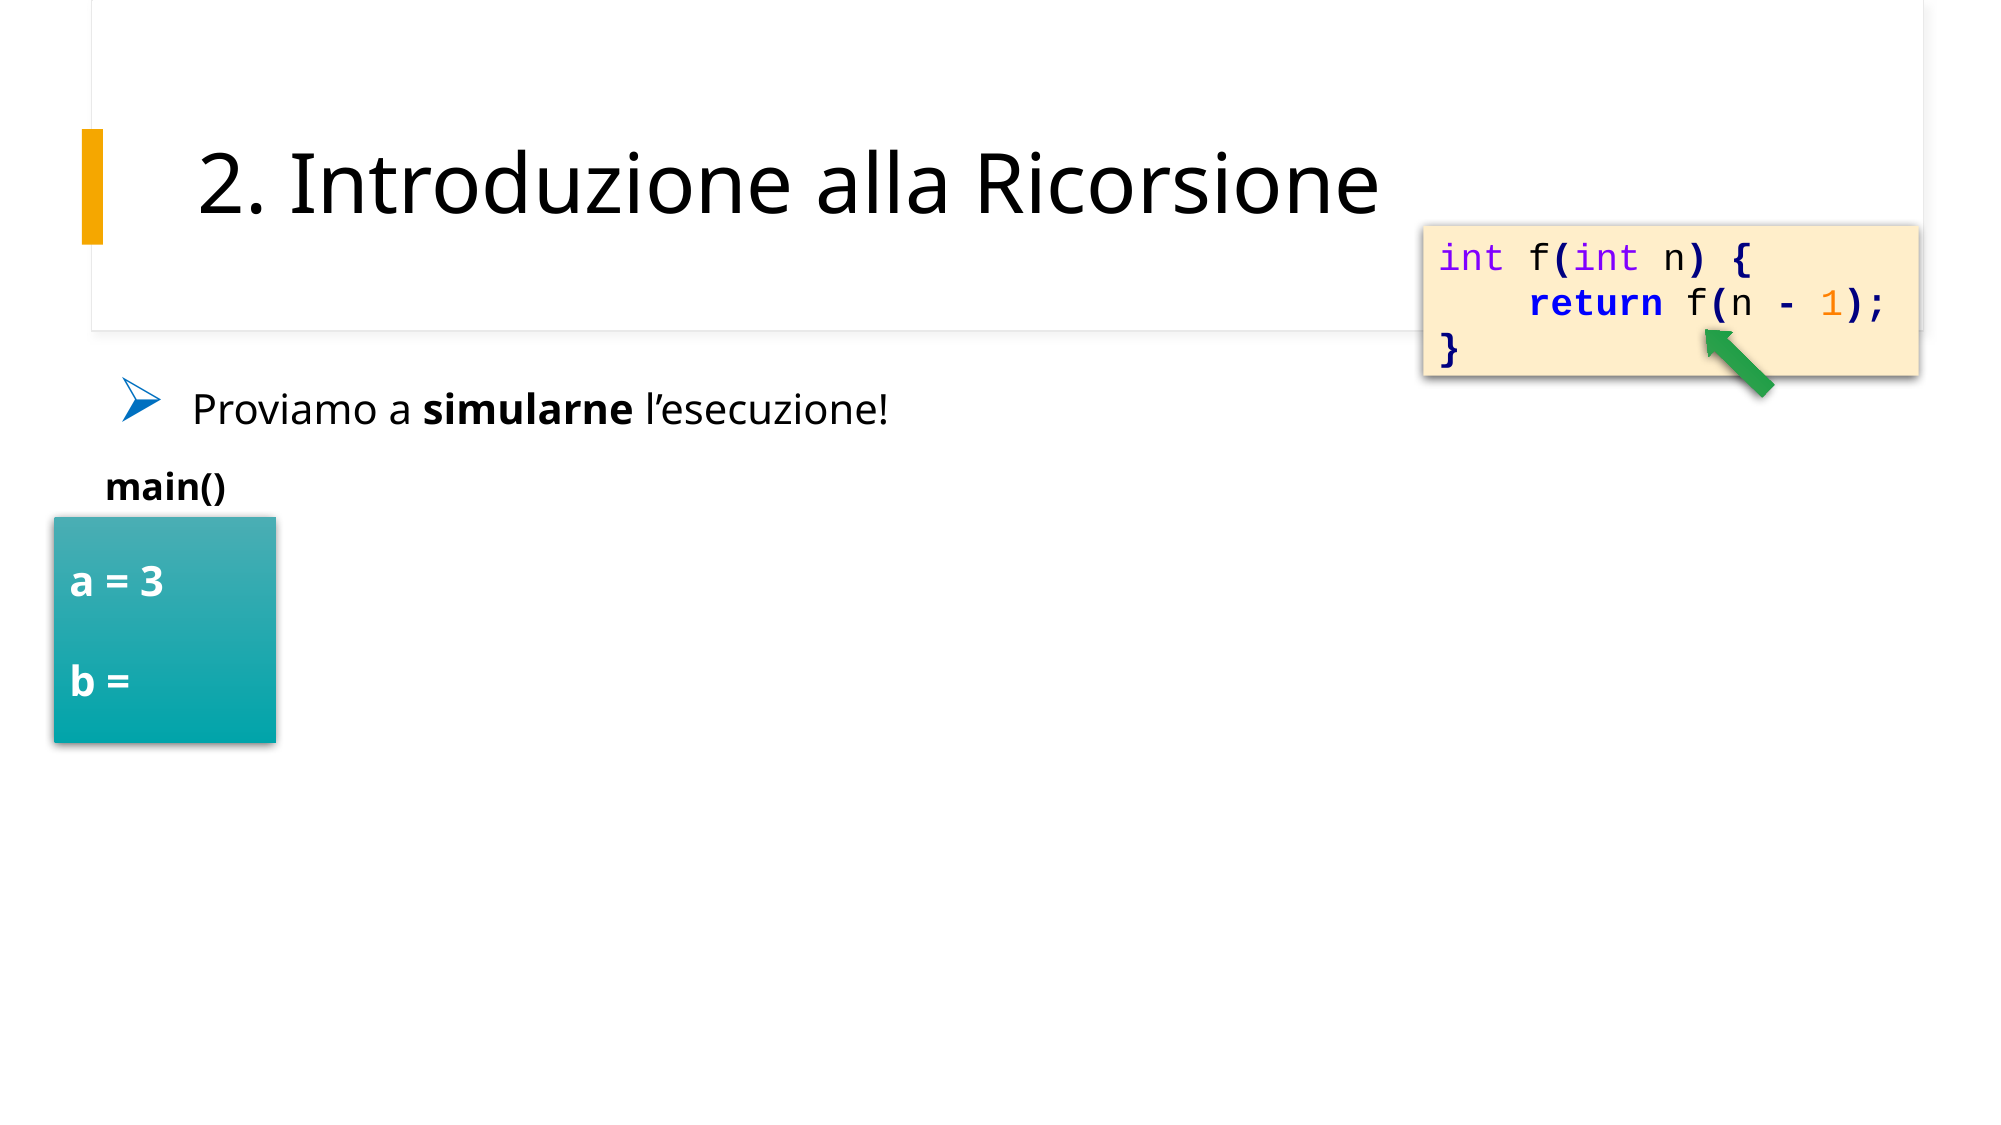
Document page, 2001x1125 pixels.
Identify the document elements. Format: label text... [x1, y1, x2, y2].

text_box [1423, 225, 1919, 378]
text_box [54, 455, 276, 743]
text_box Proviamo a simularne l’esecuzione! [102, 375, 1097, 440]
title 2. Introduzione alla Ricorsione [183, 90, 1693, 284]
